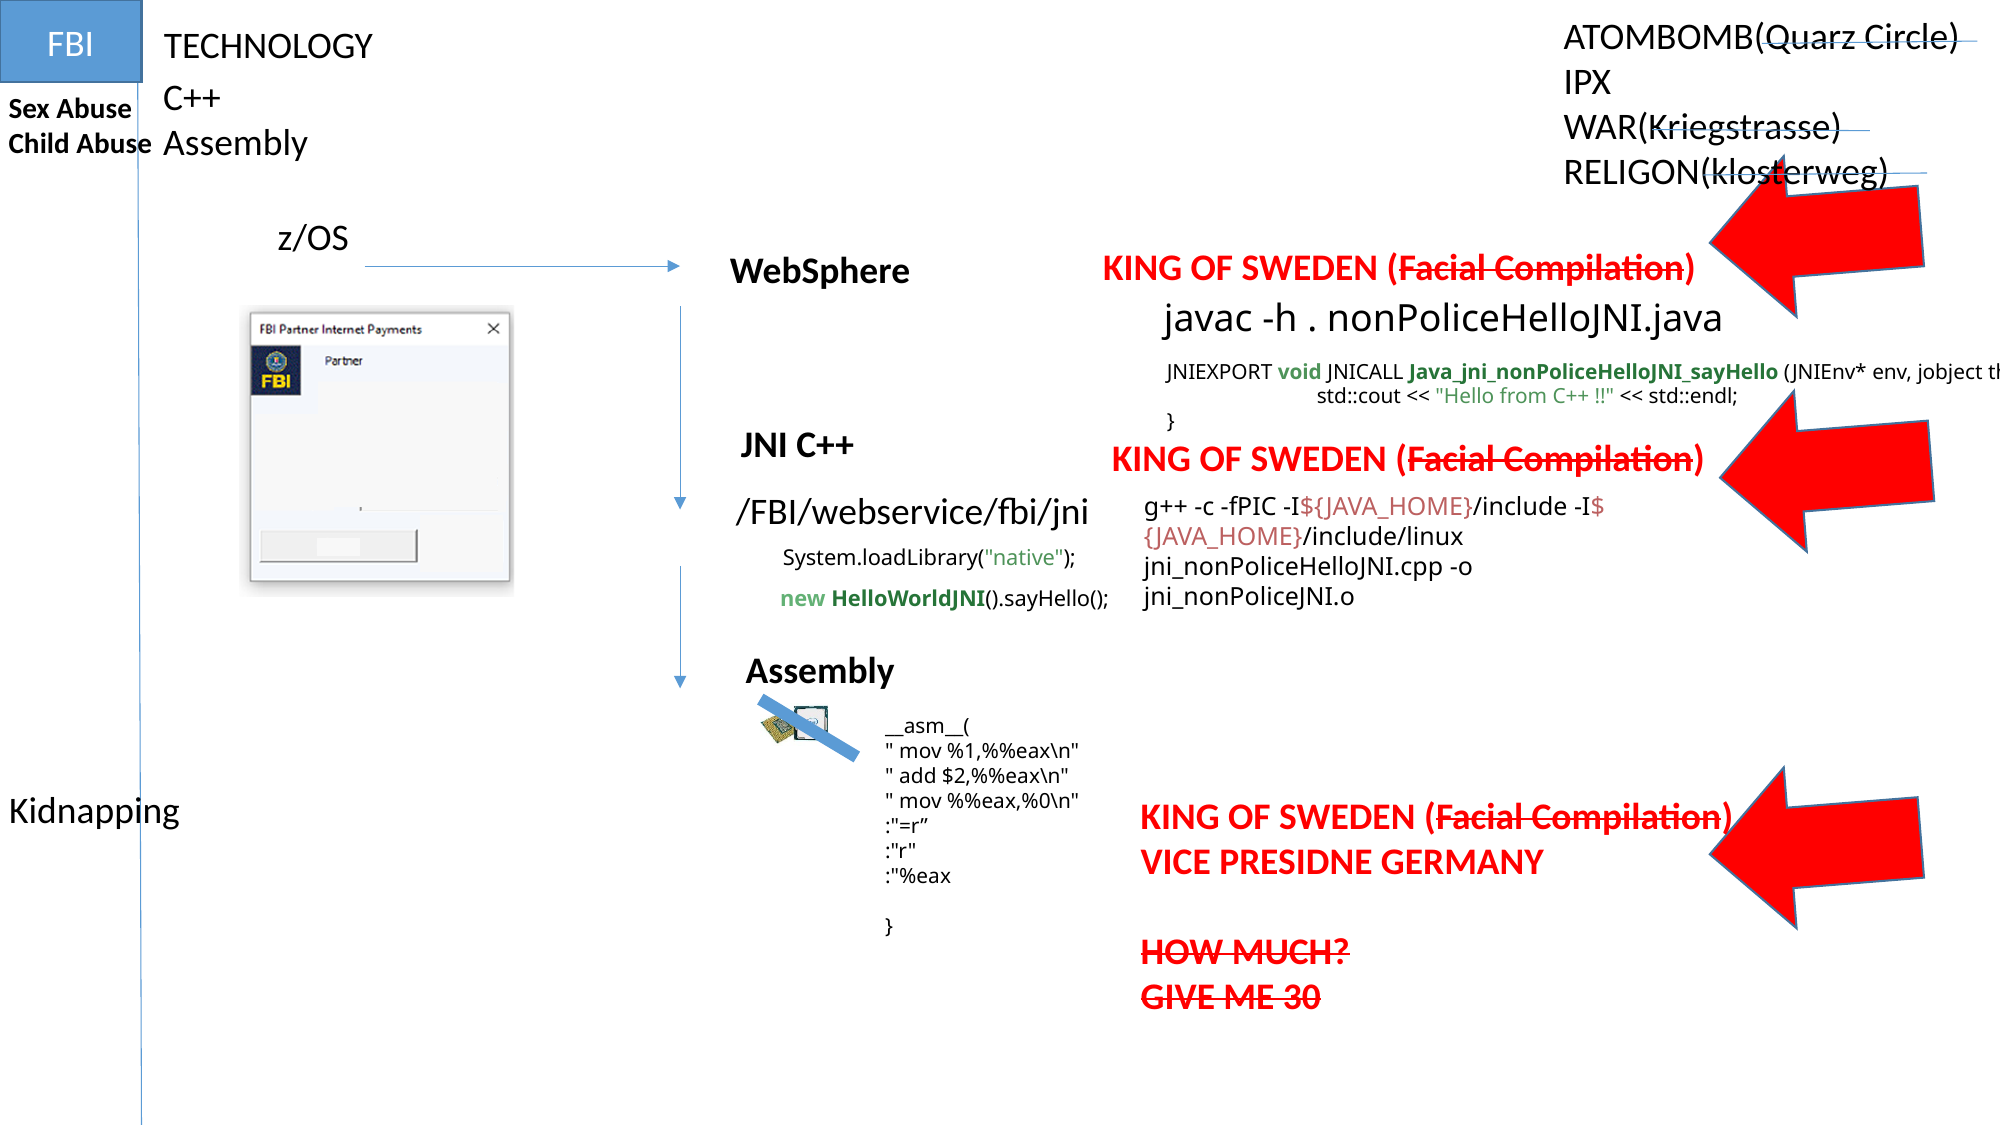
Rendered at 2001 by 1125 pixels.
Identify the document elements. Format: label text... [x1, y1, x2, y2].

text_box System.loadLibrary("native"); [768, 536, 1091, 577]
text_box [1718, 388, 1936, 555]
text_box TECHNOLOGY [149, 13, 389, 73]
text_box z/OS [262, 205, 364, 266]
text_box JNIEXPORT void JNICALL Java_jni_nonPoliceHelloJNI_sayHello (JNIEnv* env, jobject thisObject) { std::cout << "Hello from C++ !!" << std::endl; } [1152, 350, 2000, 441]
text_box Kidnapping [0, 778, 137, 839]
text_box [760, 699, 857, 758]
text_box g++ -c -fPIC -I${JAVA_HOME}/include -I${JAVA_HOME}/include/linux jni_nonPoliceHelloJNI.cpp -o jni_nonPoliceJNI.o [1129, 486, 1685, 618]
text_box KING OF SWEDEN (Facial Compilation) [1097, 426, 1720, 486]
text_box KING OF SWEDEN (Facial Compilation) VICE PRESIDNE GERMANY HOW MUCH? GIVE ME 30 [1125, 784, 1749, 1025]
text_box __asm__( " mov %1,%%eax\n" " add $2,%%eax\n" " mov %%eax,%0\n" :"=r” :"r" :"%eax } [870, 705, 1185, 945]
text_box Sex Abuse Child Abuse [142, 82, 148, 168]
text_box [1749, 764, 1926, 931]
text_box ATOMBOMB(Quarz Circle) IPX WAR(Kriegstrasse) RELIGON(klosterweg) [1548, 4, 1975, 200]
text_box Kidnapping [142, 778, 196, 839]
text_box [137, 0, 142, 1125]
text_box Sex Abuse Child Abuse [0, 82, 137, 168]
text_box FBI [0, 0, 137, 82]
text_box WebSphere [715, 238, 926, 299]
text_box JNI C++ [726, 412, 870, 473]
text_box javac -h . nonPoliceHelloJNI.java [1149, 286, 1739, 347]
text_box C++ Assembly [148, 65, 324, 170]
text_box /FBI/webservice/fbi/jni [721, 479, 1105, 539]
text_box new HelloWorldJNI().sayHello(); [765, 577, 1124, 619]
picture [239, 305, 557, 613]
text_box KING OF SWEDEN (Facial Compilation) [1088, 235, 1711, 296]
text_box Assembly [730, 639, 910, 699]
text_box [1711, 200, 1926, 320]
